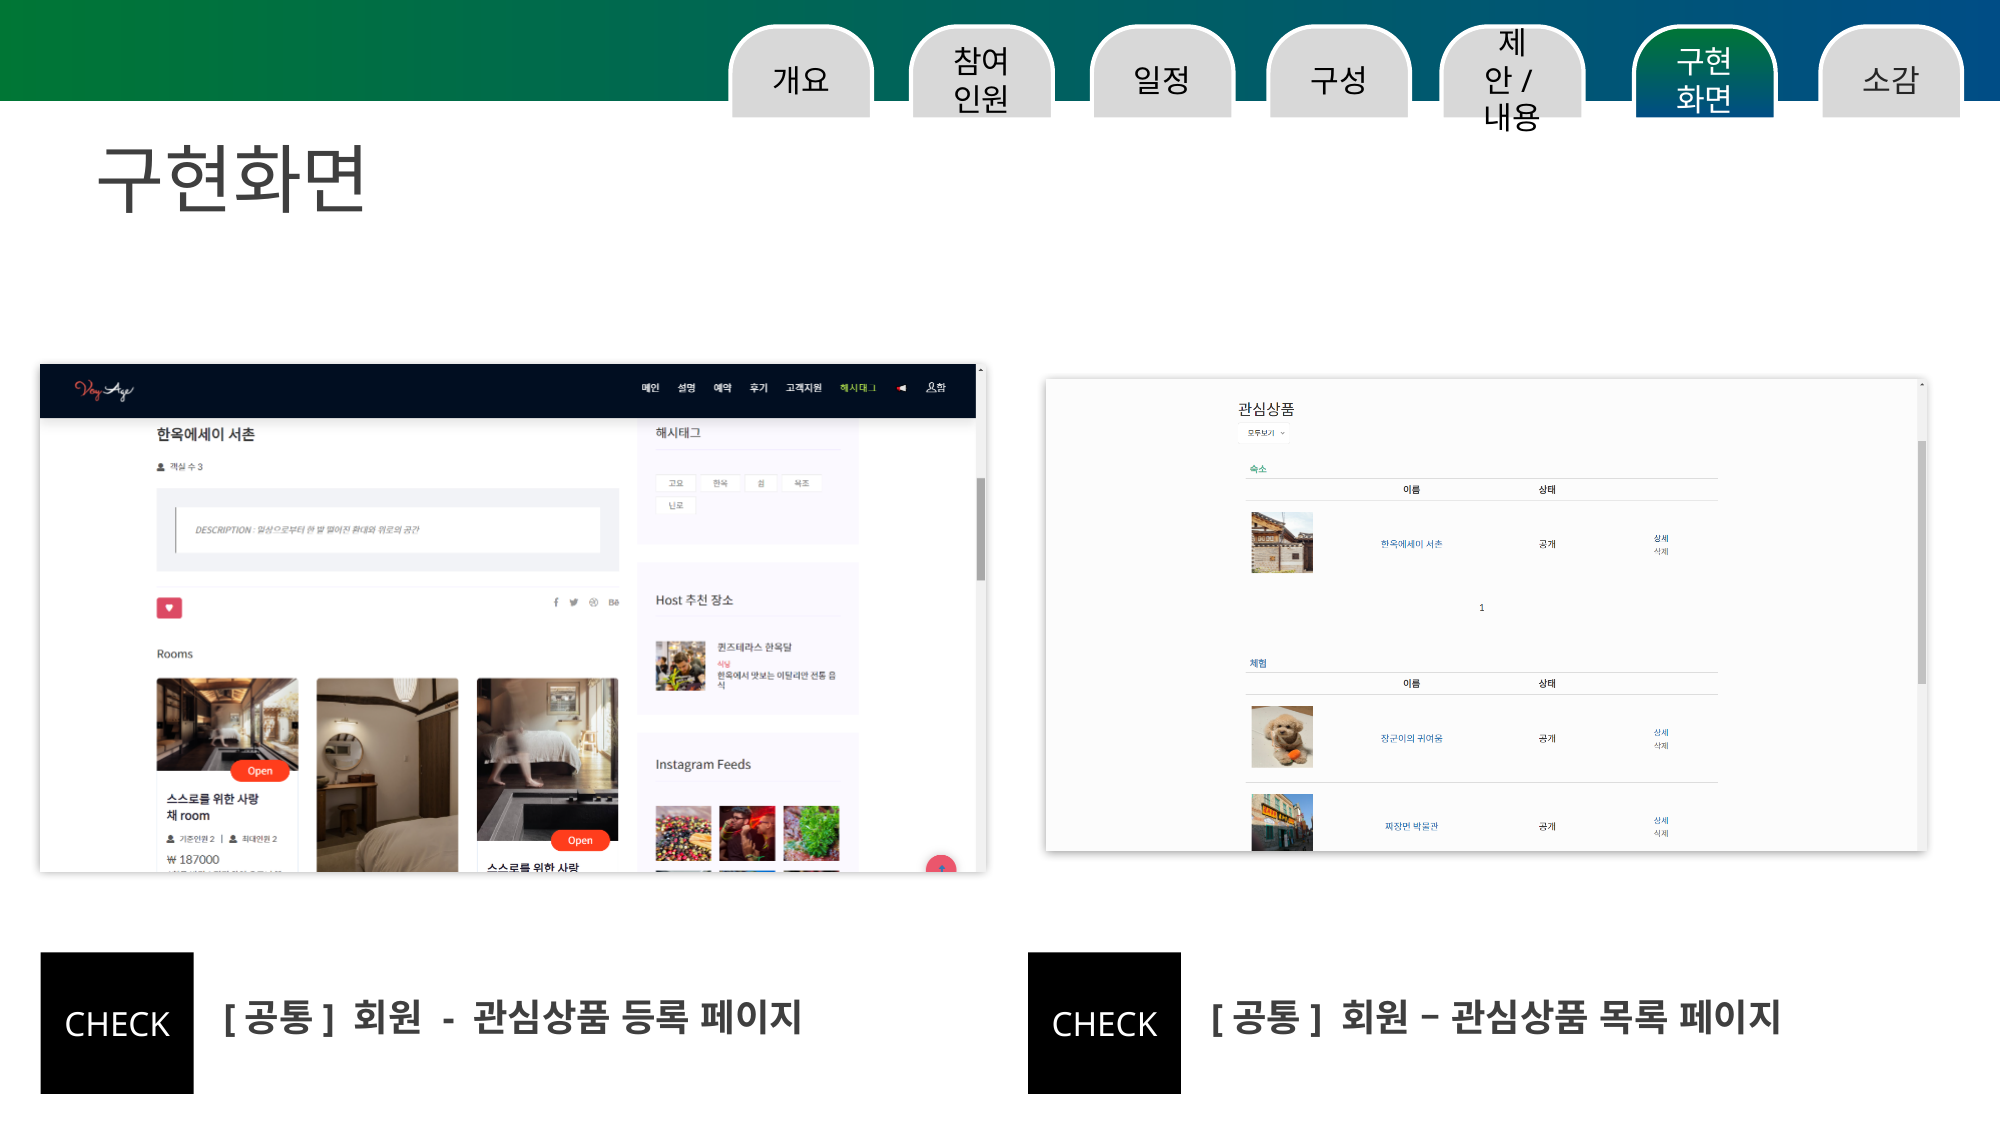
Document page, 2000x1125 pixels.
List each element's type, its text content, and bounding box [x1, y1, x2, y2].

text_box [0, 0, 1310, 101]
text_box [40, 952, 962, 1095]
text_box 구현화면 [80, 125, 427, 232]
picture [40, 364, 987, 872]
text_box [1027, 952, 1949, 1095]
text_box [1382, 0, 2000, 101]
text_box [1315, 0, 1377, 377]
picture [1046, 379, 1927, 852]
